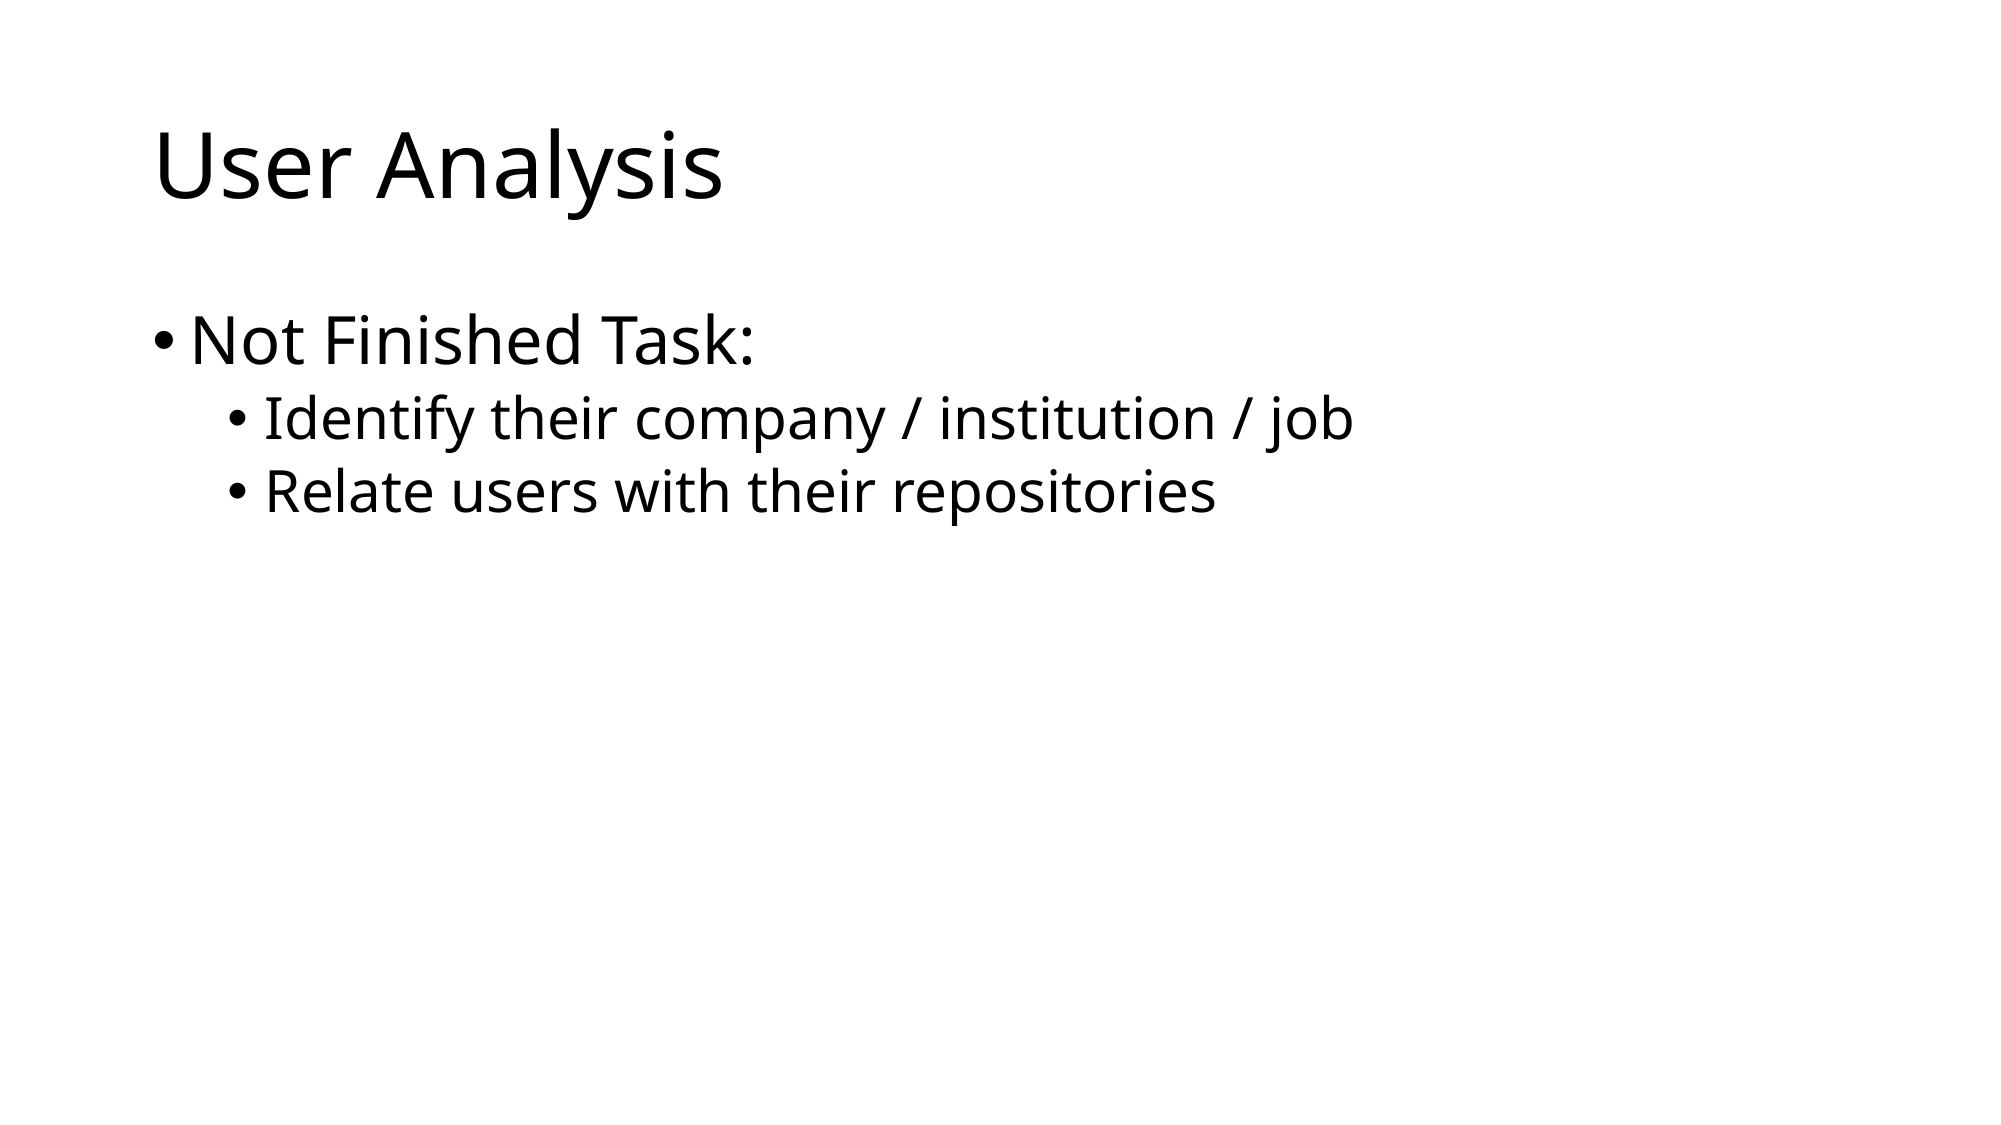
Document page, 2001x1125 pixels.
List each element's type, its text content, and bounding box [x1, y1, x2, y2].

list Not Finished Task: Identify their company / institution / job Relate users with their repositories [137, 299, 1863, 1014]
title User Analysis [137, 59, 1863, 278]
